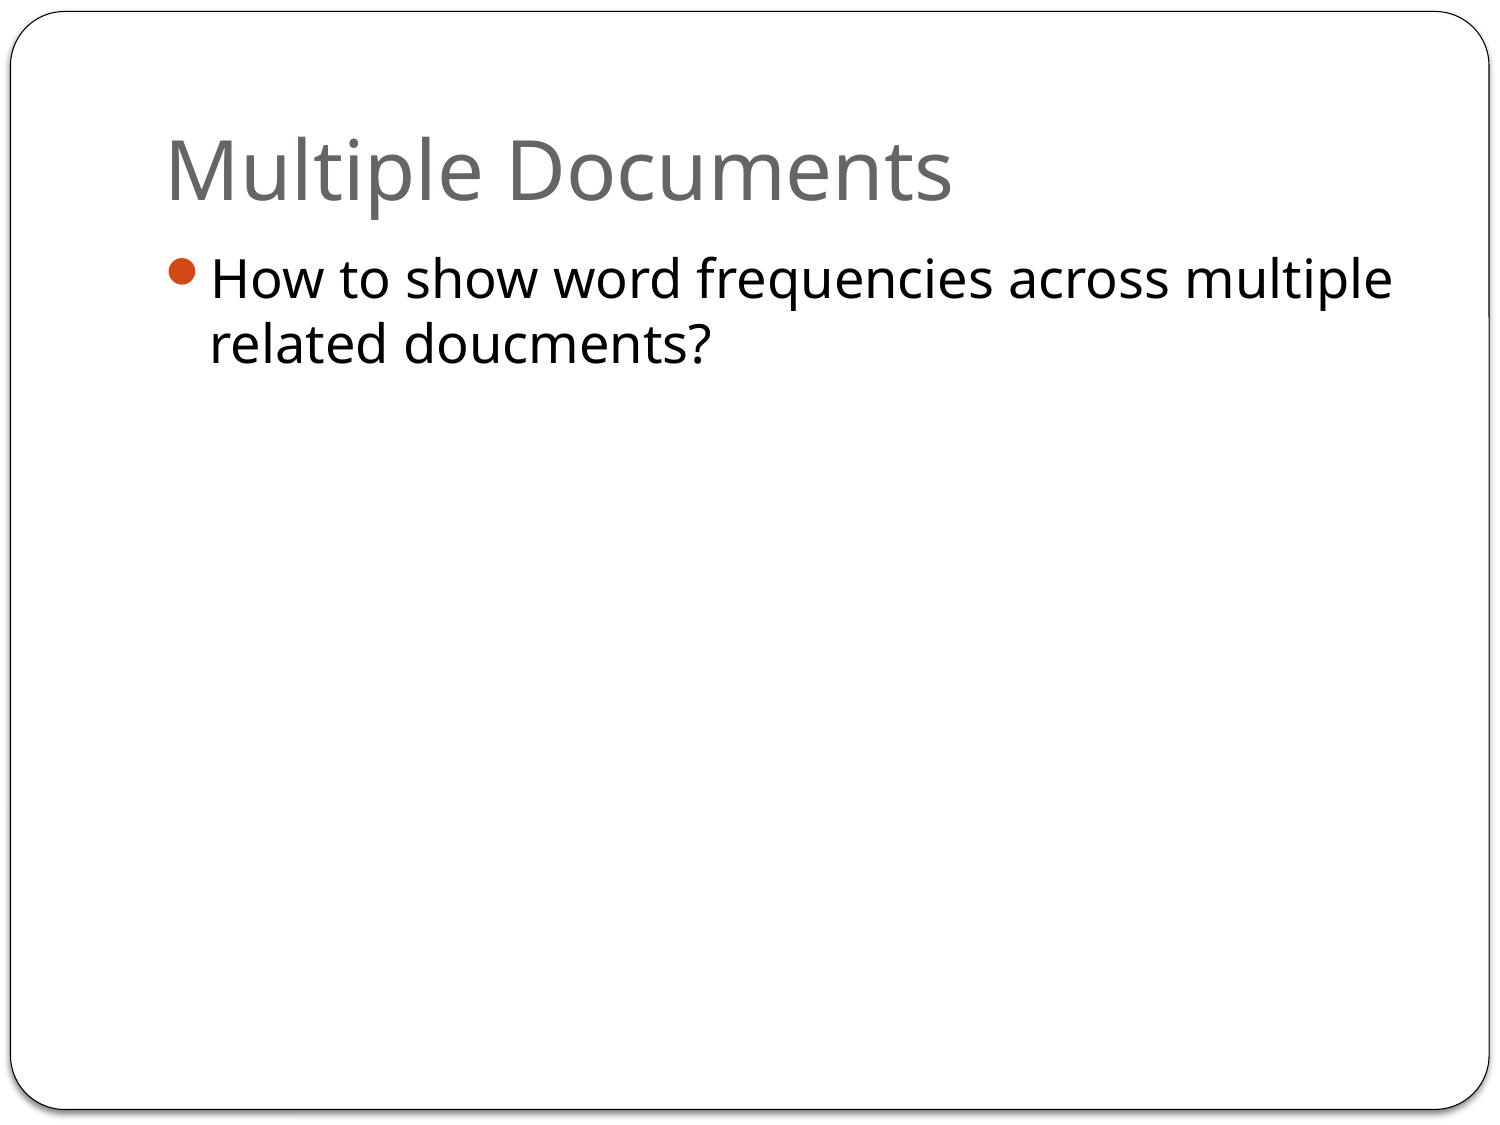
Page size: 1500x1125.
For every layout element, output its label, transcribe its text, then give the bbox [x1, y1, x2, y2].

title Multiple Documents [150, 45, 1425, 233]
list How to show word frequencies across multiple related doucments? [150, 237, 1425, 988]
